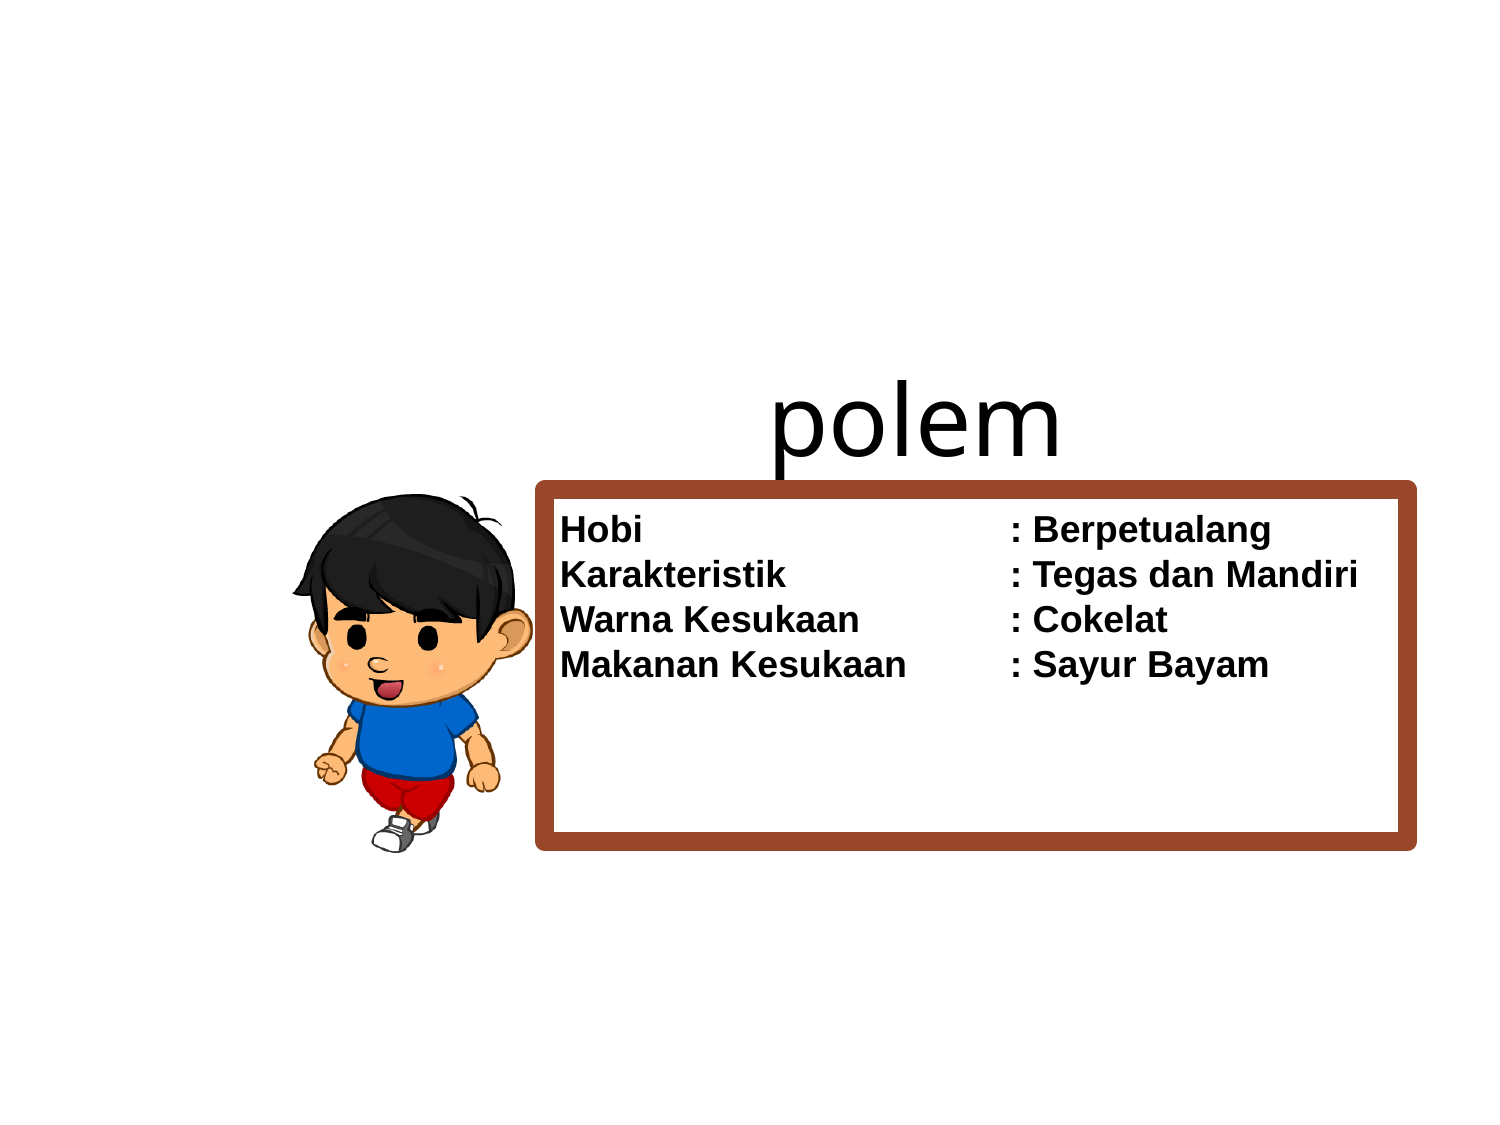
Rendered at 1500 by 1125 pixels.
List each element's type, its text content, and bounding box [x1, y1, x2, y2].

picture [218, 463, 621, 866]
text_box Hobi : Berpetualang Karakteristik : Tegas dan Mandiri Warna Kesukaan : Cokelat Makanan Kesukaan : Sayur Bayam [624, 489, 1408, 842]
text_box polem [425, 341, 1408, 441]
